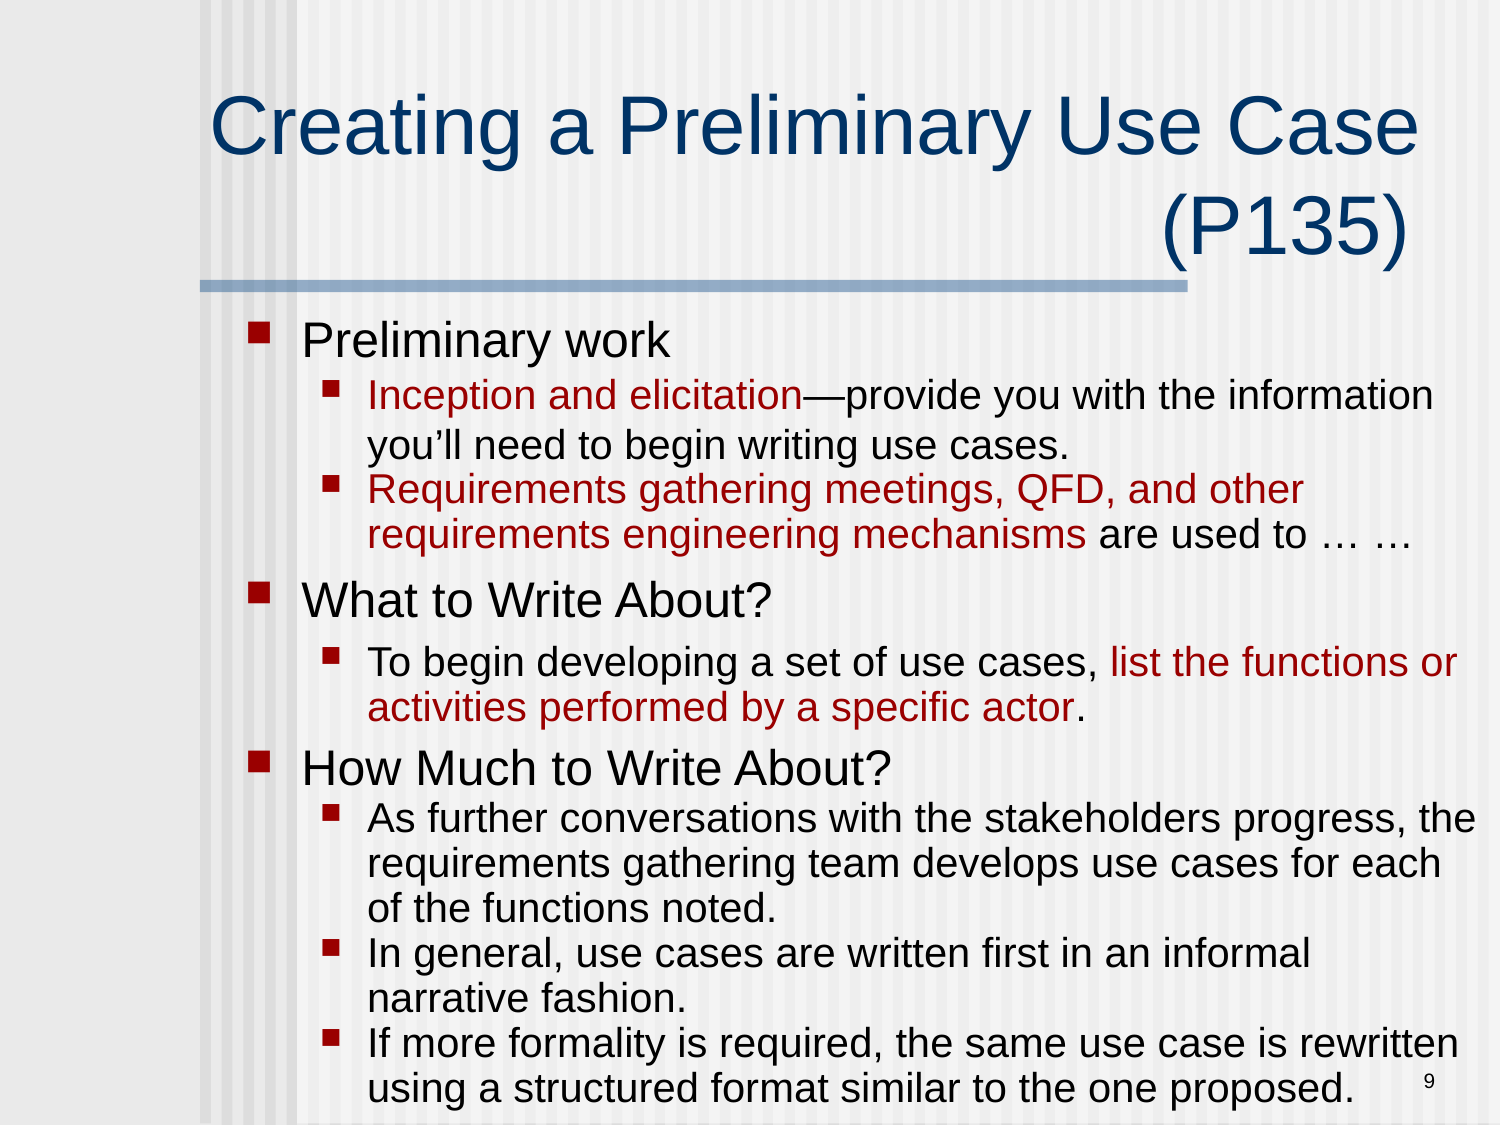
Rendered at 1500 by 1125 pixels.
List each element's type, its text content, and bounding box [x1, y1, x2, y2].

title Creating a Preliminary Use Case (P135) [194, 174, 1496, 279]
list Preliminary work Inception and elicitation—provide you with the information you’ll need to begin writing use cases. Requirements gathering meetings, QFD, and other requirements engineering mechanisms are used to … … What to Write About? To begin developing a set of use cases, list the functions or activities performed by a specific actor. How Much to Write About? As further conversations with the stakeholders progress, the requirements gathering team develops use cases for each of the functions noted. In general, use cases are written first in an informal narrative fashion. If more formality is required, the same use case is rewritten using a structured format similar to the one proposed. [230, 299, 1500, 1125]
